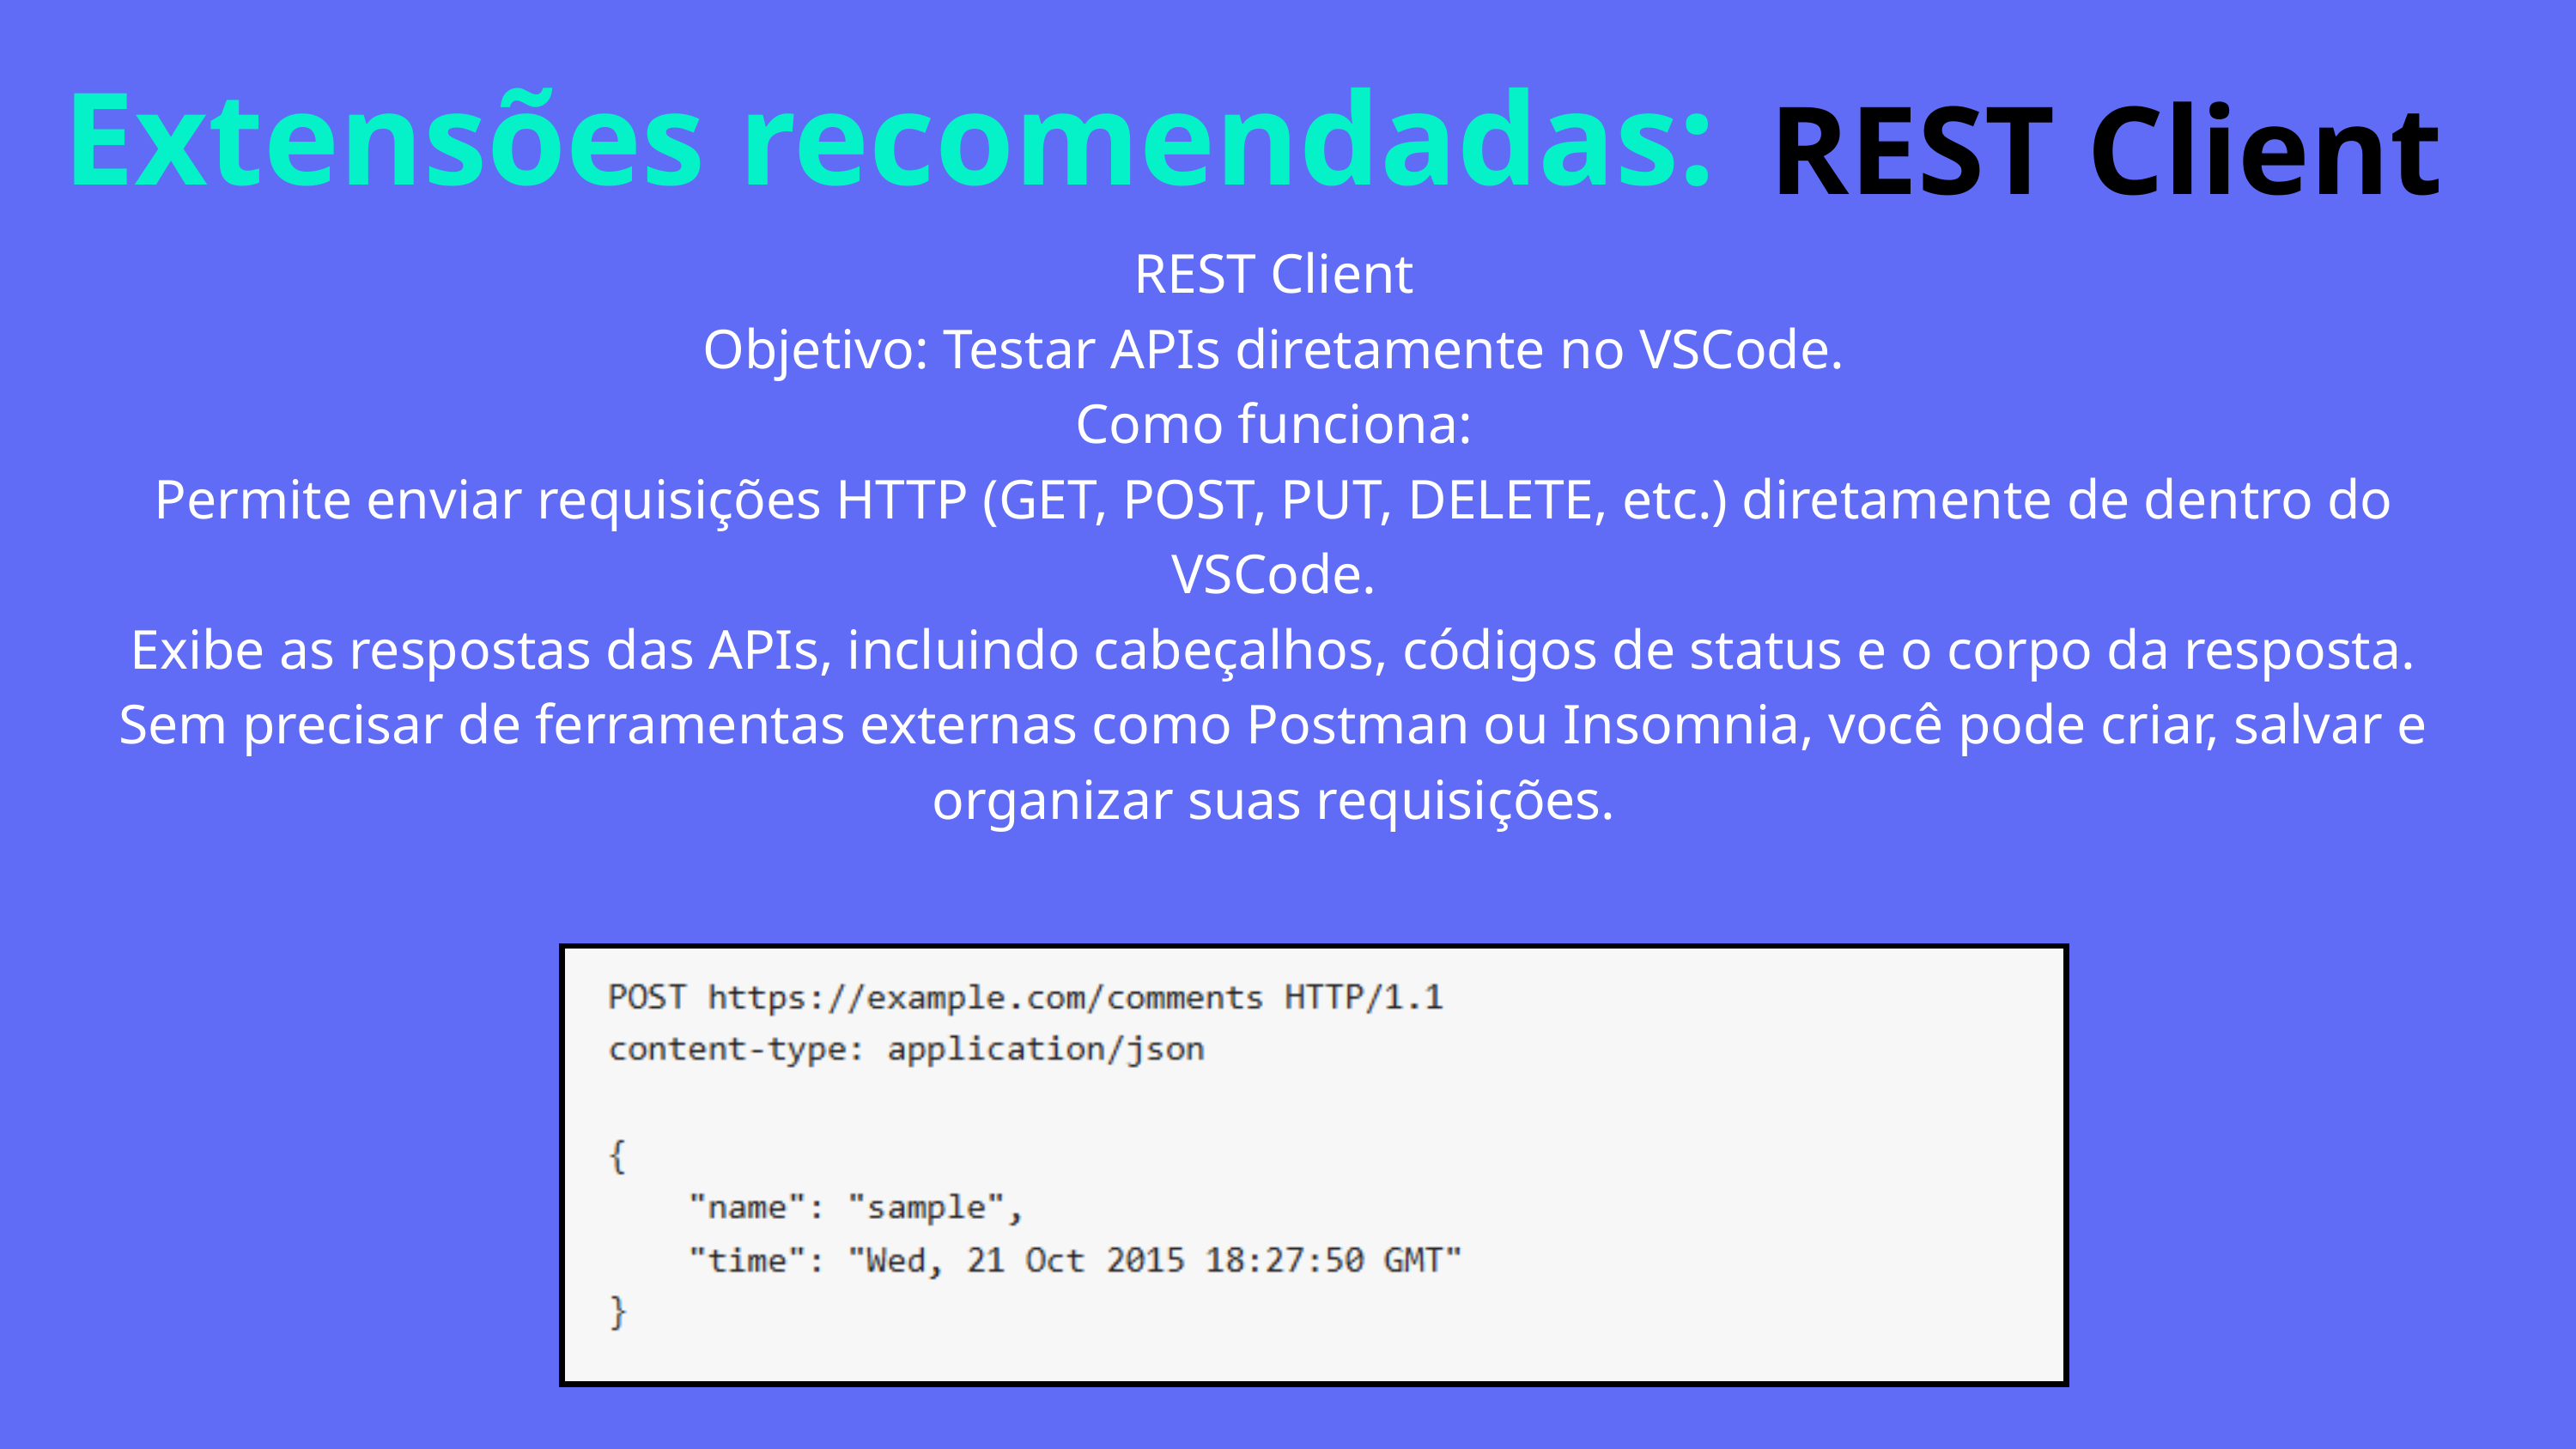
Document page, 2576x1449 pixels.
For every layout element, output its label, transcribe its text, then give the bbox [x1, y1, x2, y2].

text_box REST Client [1637, 48, 2576, 219]
text_box [562, 946, 2067, 1385]
text_box Extensões recomendadas: [63, 66, 1637, 211]
text_box REST Client Objetivo: Testar APIs diretamente no VSCode. Como funciona: Permite enviar requisições HTTP (GET, POST, PUT, DELETE, etc.) diretamente de dentro do VSCode. Exibe as respostas das APIs, incluindo cabeçalhos, códigos de status e o corpo da resposta. Sem precisar de ferramentas externas como Postman ou Insomnia, você pode criar, salvar e organizar suas requisições. [63, 228, 2486, 830]
